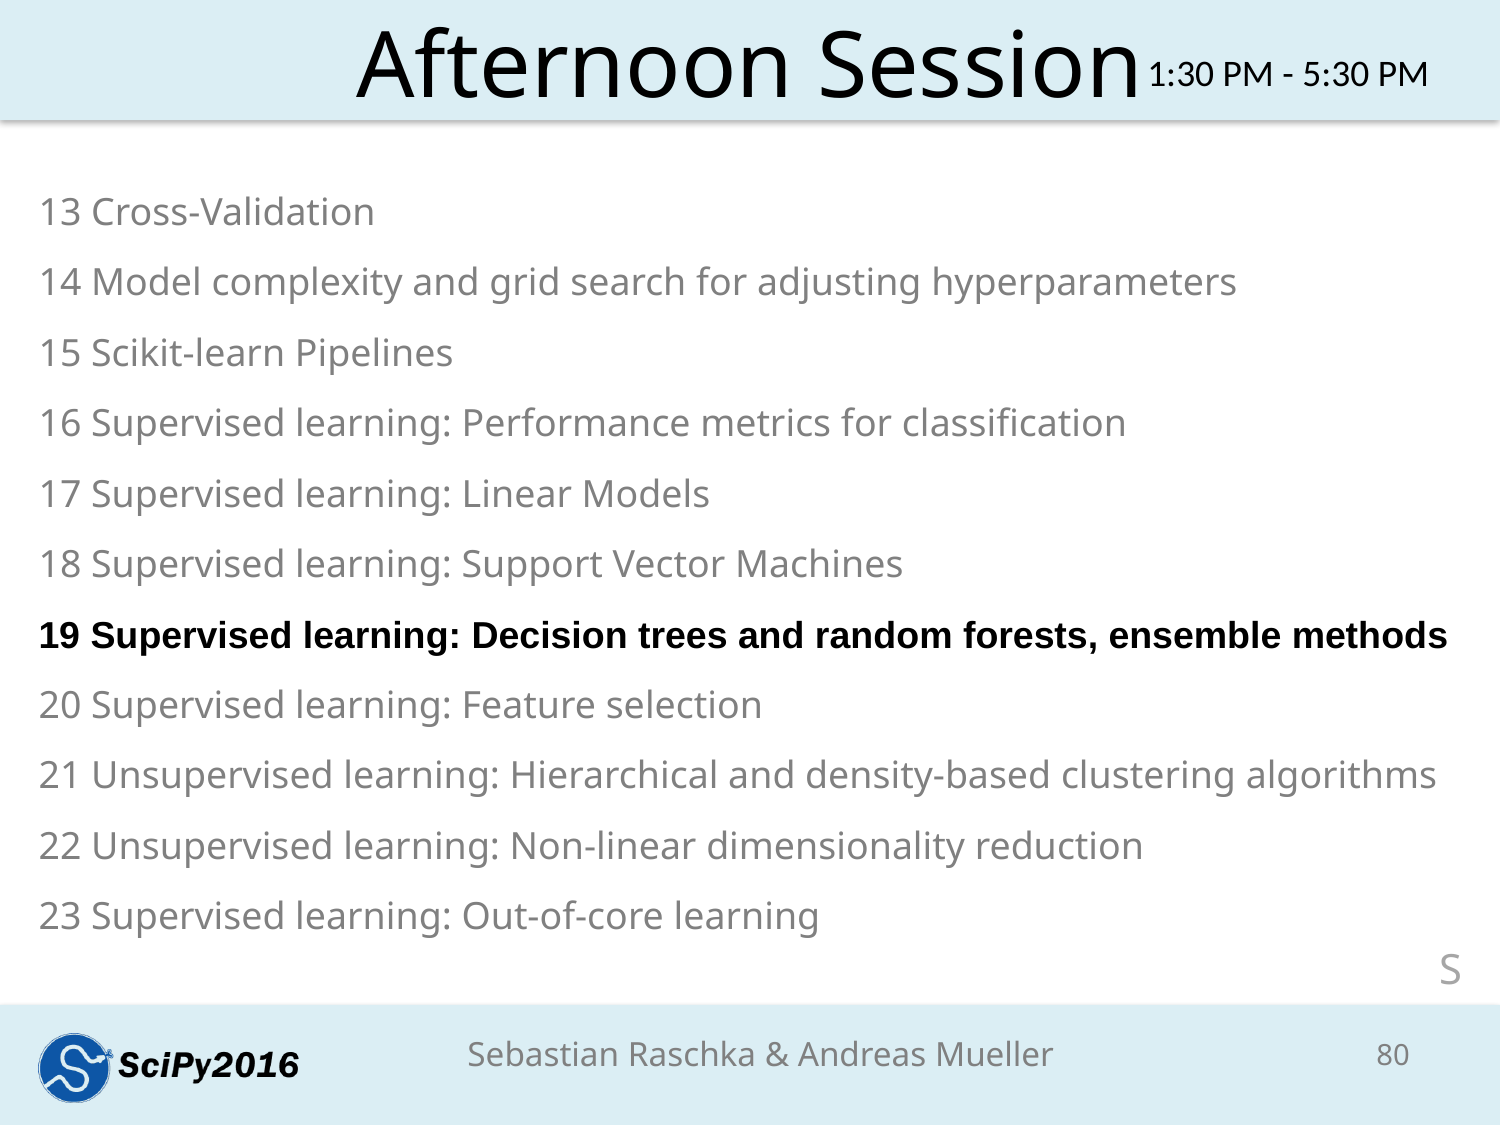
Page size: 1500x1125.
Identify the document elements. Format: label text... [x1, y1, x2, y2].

text_box S [1424, 935, 1477, 1001]
slide_number 80 [1352, 1026, 1425, 1087]
list 13 Cross-Validation 14 Model complexity and grid search for adjusting hyperparameters 15 Scikit-learn Pipelines 16 Supervised learning: Performance metrics for classification 17 Supervised learning: Linear Models 18 Supervised learning: Support Vector Machines 19 Supervised learning: Decision trees and random forests, ensemble methods 20 Supervised learning: Feature selection 21 Unsupervised learning: Hierarchical and density-based clustering algorithms 22 Unsupervised learning: Non-linear dimensionality reduction 23 Supervised learning: Out-of-core learning [23, 162, 1476, 919]
picture [38, 1033, 299, 1103]
title Afternoon Session [75, 0, 1425, 155]
text_box 1:30 PM - 5:30 PM [1132, 41, 1453, 101]
